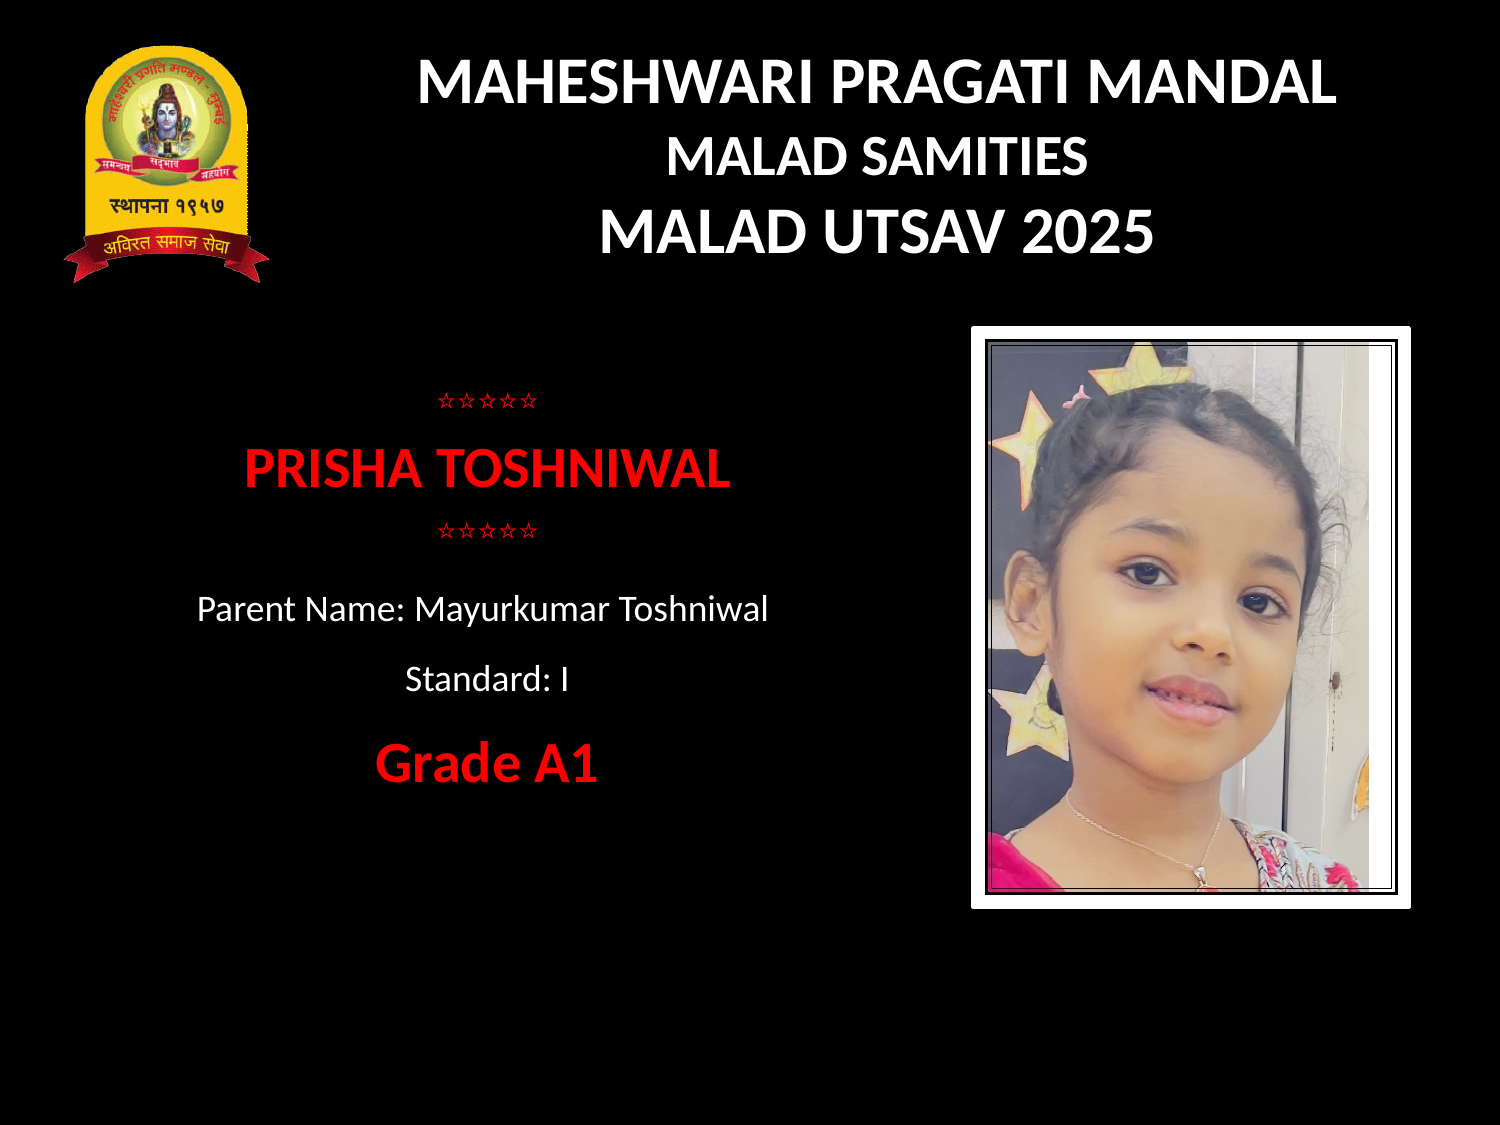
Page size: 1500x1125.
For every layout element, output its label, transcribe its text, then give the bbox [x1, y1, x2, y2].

text_box MAHESHWARI PRAGATI MANDAL MALAD SAMITIES MALAD UTSAV 2025 [401, 29, 1354, 275]
picture [974, 329, 1408, 907]
text_box ⭐⭐⭐⭐⭐ PRISHA TOSHNIWAL ⭐⭐⭐⭐⭐ Parent Name: Mayurkumar Toshniwal Standard: I Grade A1 [74, 374, 900, 802]
picture [29, 29, 297, 301]
